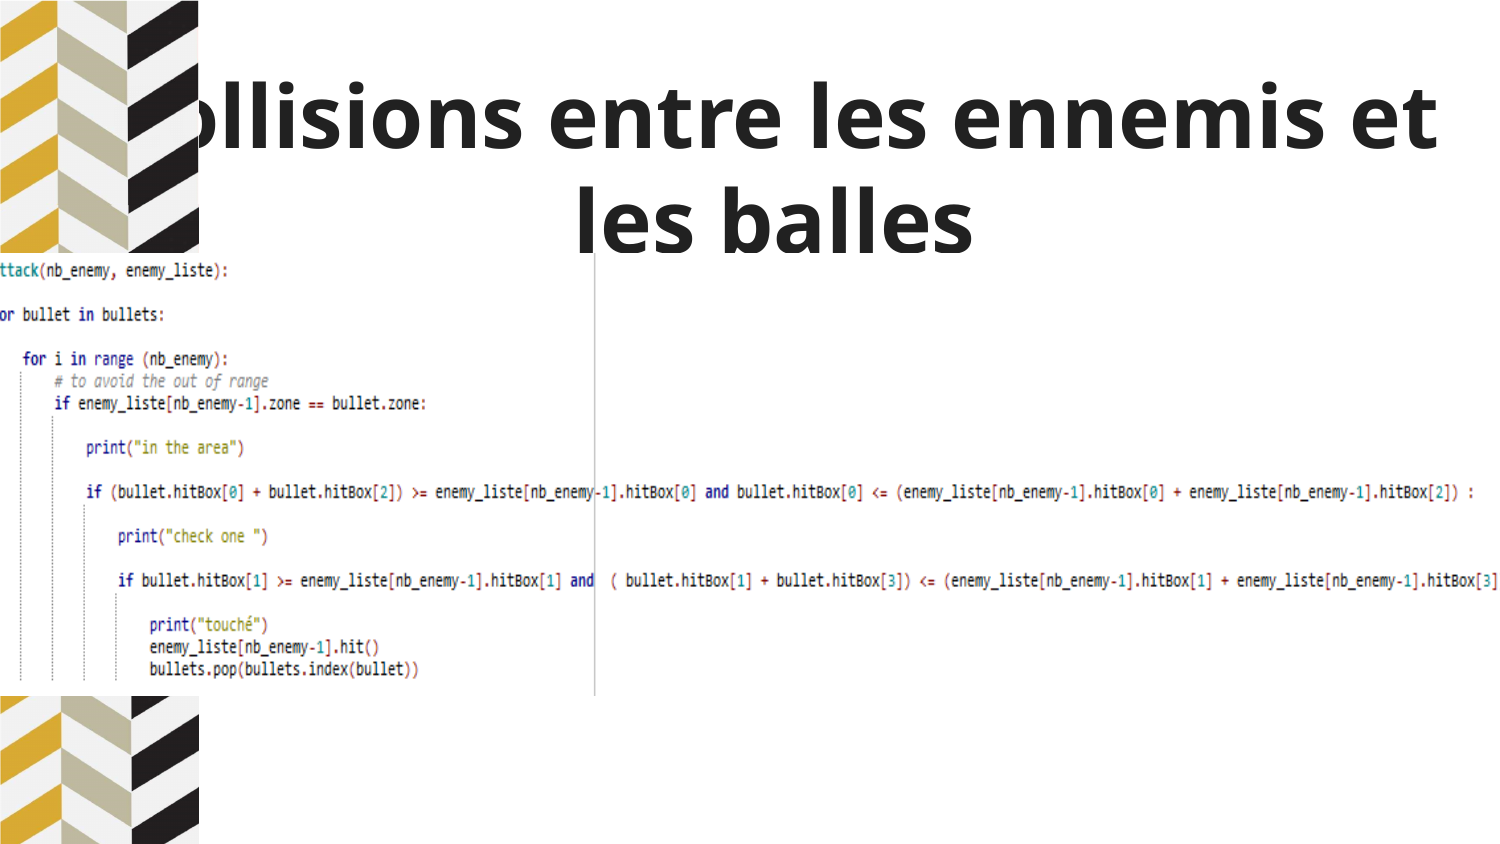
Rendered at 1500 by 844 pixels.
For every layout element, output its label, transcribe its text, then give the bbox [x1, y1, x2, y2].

picture [0, 1, 1500, 844]
title Collisions entre les ennemis et les balles [199, 46, 1474, 178]
